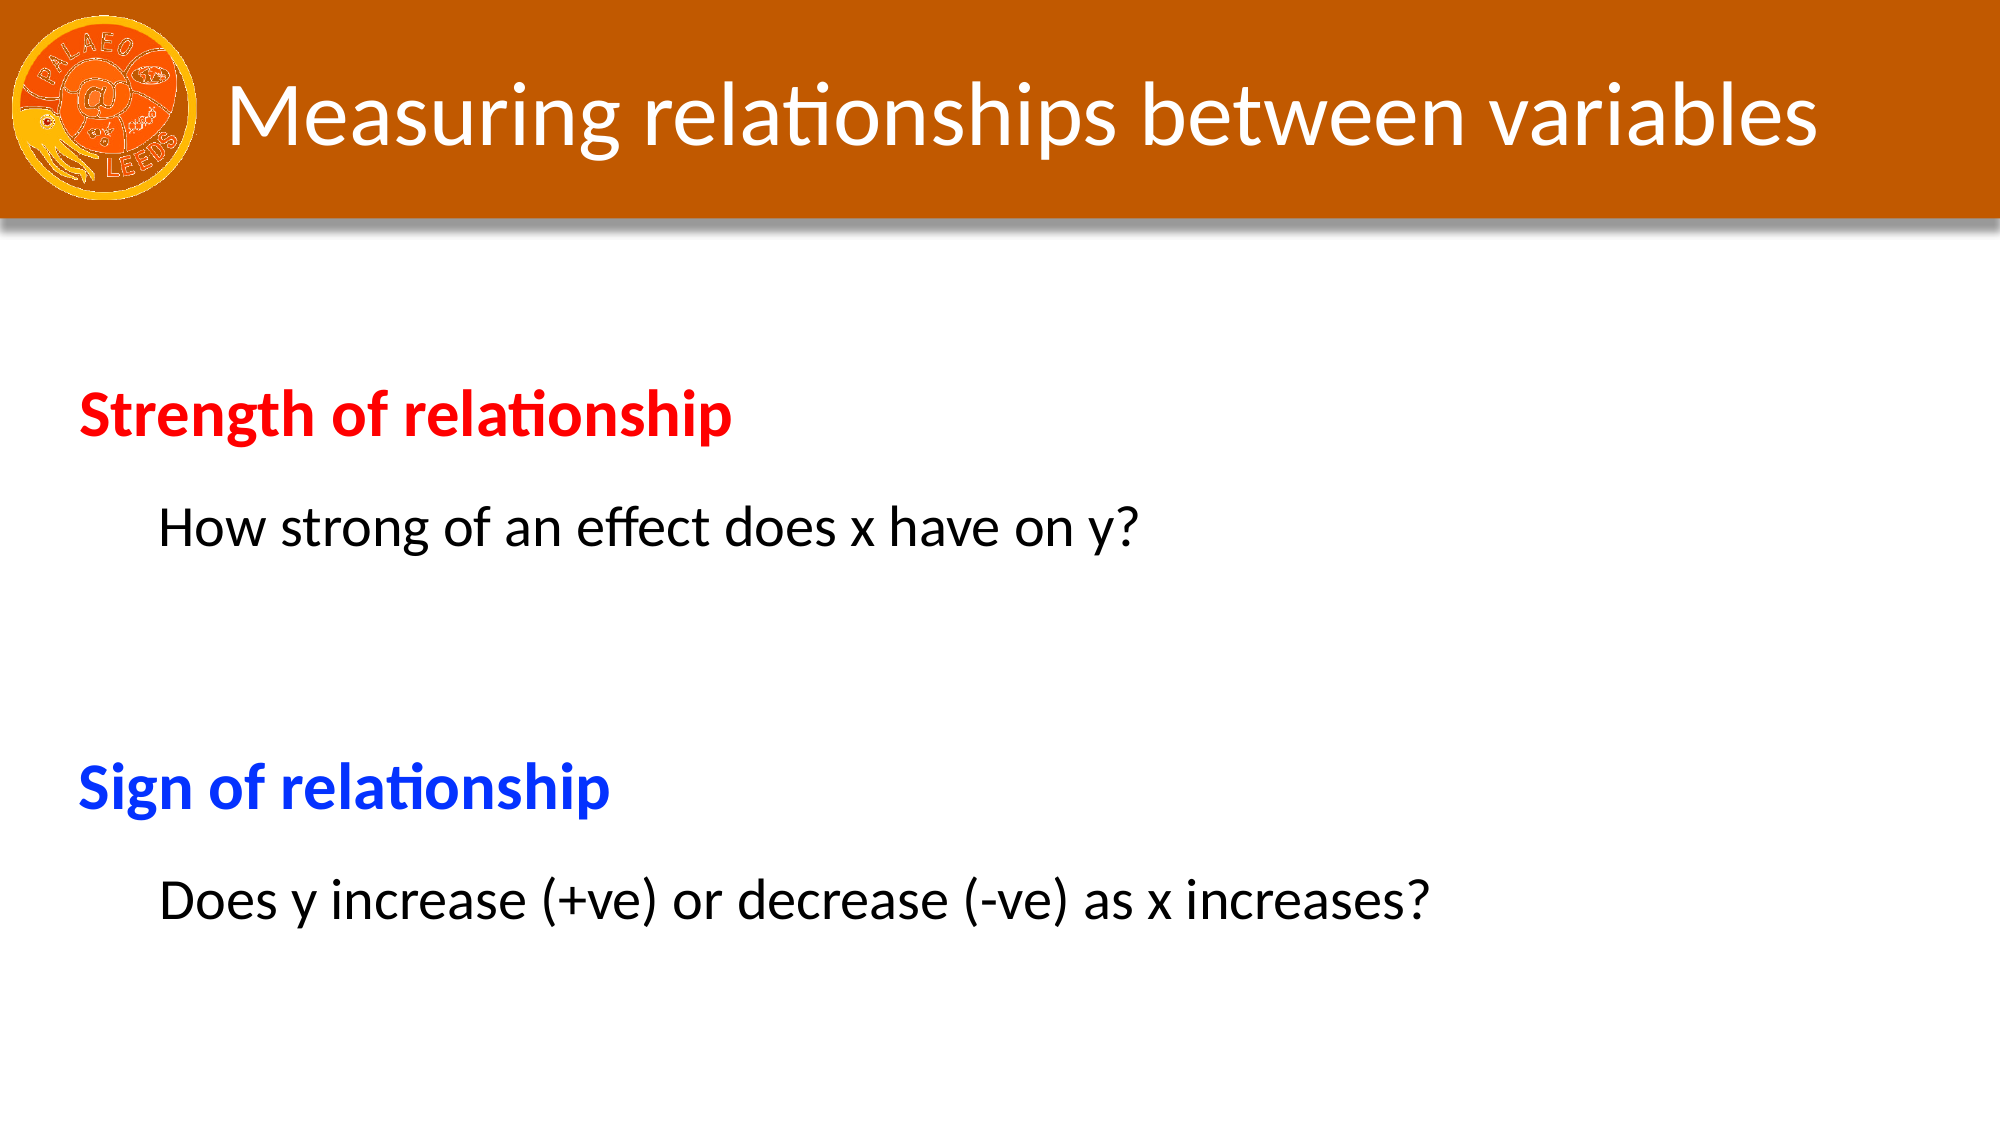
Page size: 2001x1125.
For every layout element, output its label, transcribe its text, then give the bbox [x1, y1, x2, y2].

text_box [0, 0, 2000, 219]
text_box Measuring relationships between variables [210, 17, 2000, 201]
text_box Sign of relationship [63, 735, 627, 830]
text_box How strong of an effect does x have on y? [144, 481, 1158, 566]
picture [11, 15, 197, 200]
text_box Strength of relationship [64, 362, 750, 458]
text_box Does y increase (+ve) or decrease (-ve) as x increases? [144, 853, 1448, 939]
